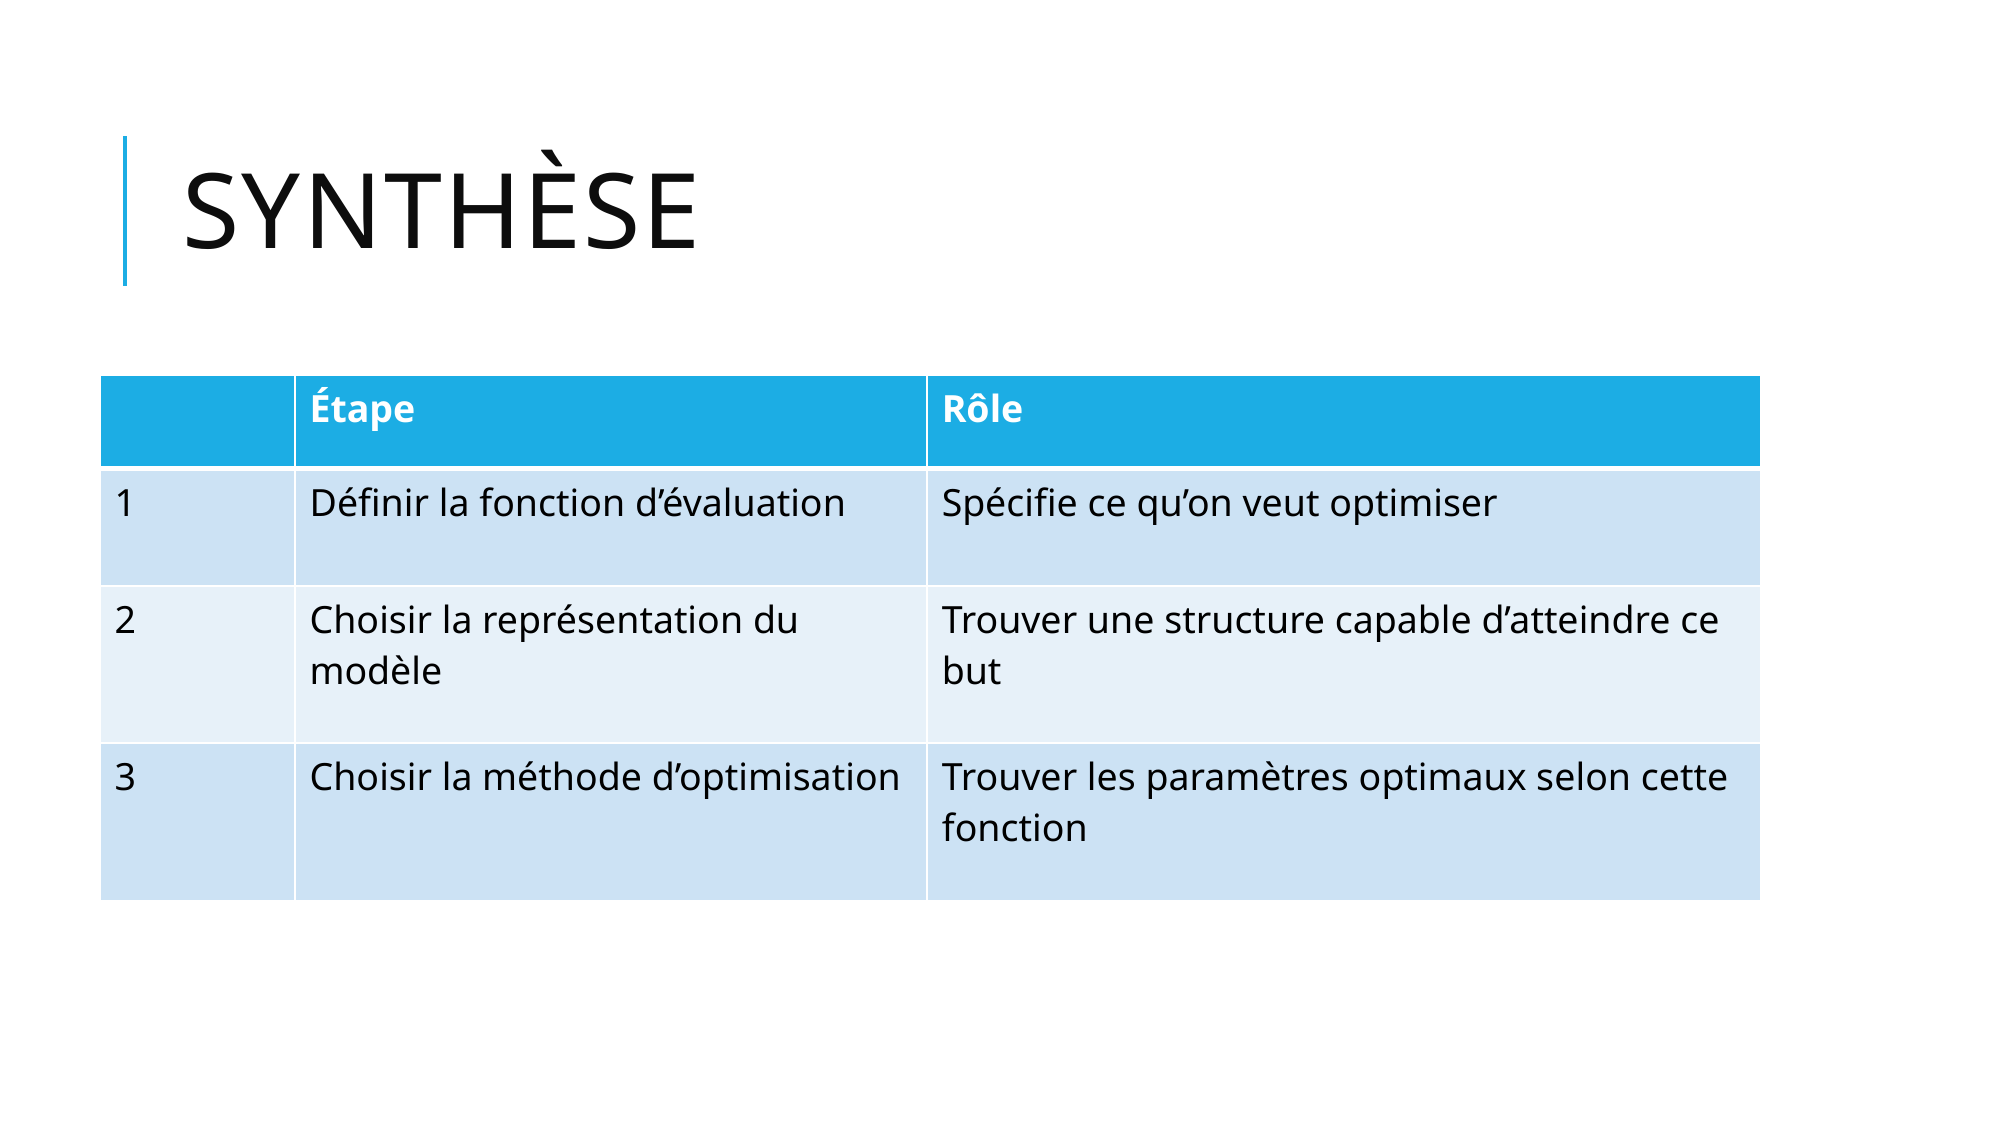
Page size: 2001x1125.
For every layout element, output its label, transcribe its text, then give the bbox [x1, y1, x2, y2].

table_cell Choisir la méthode d’optimisation [296, 744, 926, 900]
table_cell Trouver une structure capable d’atteindre ce but [928, 587, 1760, 742]
table_cell 3 [101, 744, 294, 900]
table_header [101, 376, 294, 466]
table_cell Trouver les paramètres optimaux selon cette fonction [928, 744, 1760, 900]
table_header Rôle [928, 376, 1760, 466]
table_cell Choisir la représentation du modèle [296, 587, 926, 742]
table_cell Spécifie ce qu’on veut optimiser [928, 471, 1760, 585]
table_cell Définir la fonction d’évaluation [296, 471, 926, 585]
table_header Étape [296, 376, 926, 466]
table_cell 2 [101, 587, 294, 742]
list [168, 375, 1763, 1035]
title Synthèse [168, 96, 1763, 342]
table_cell 1 [101, 471, 294, 585]
